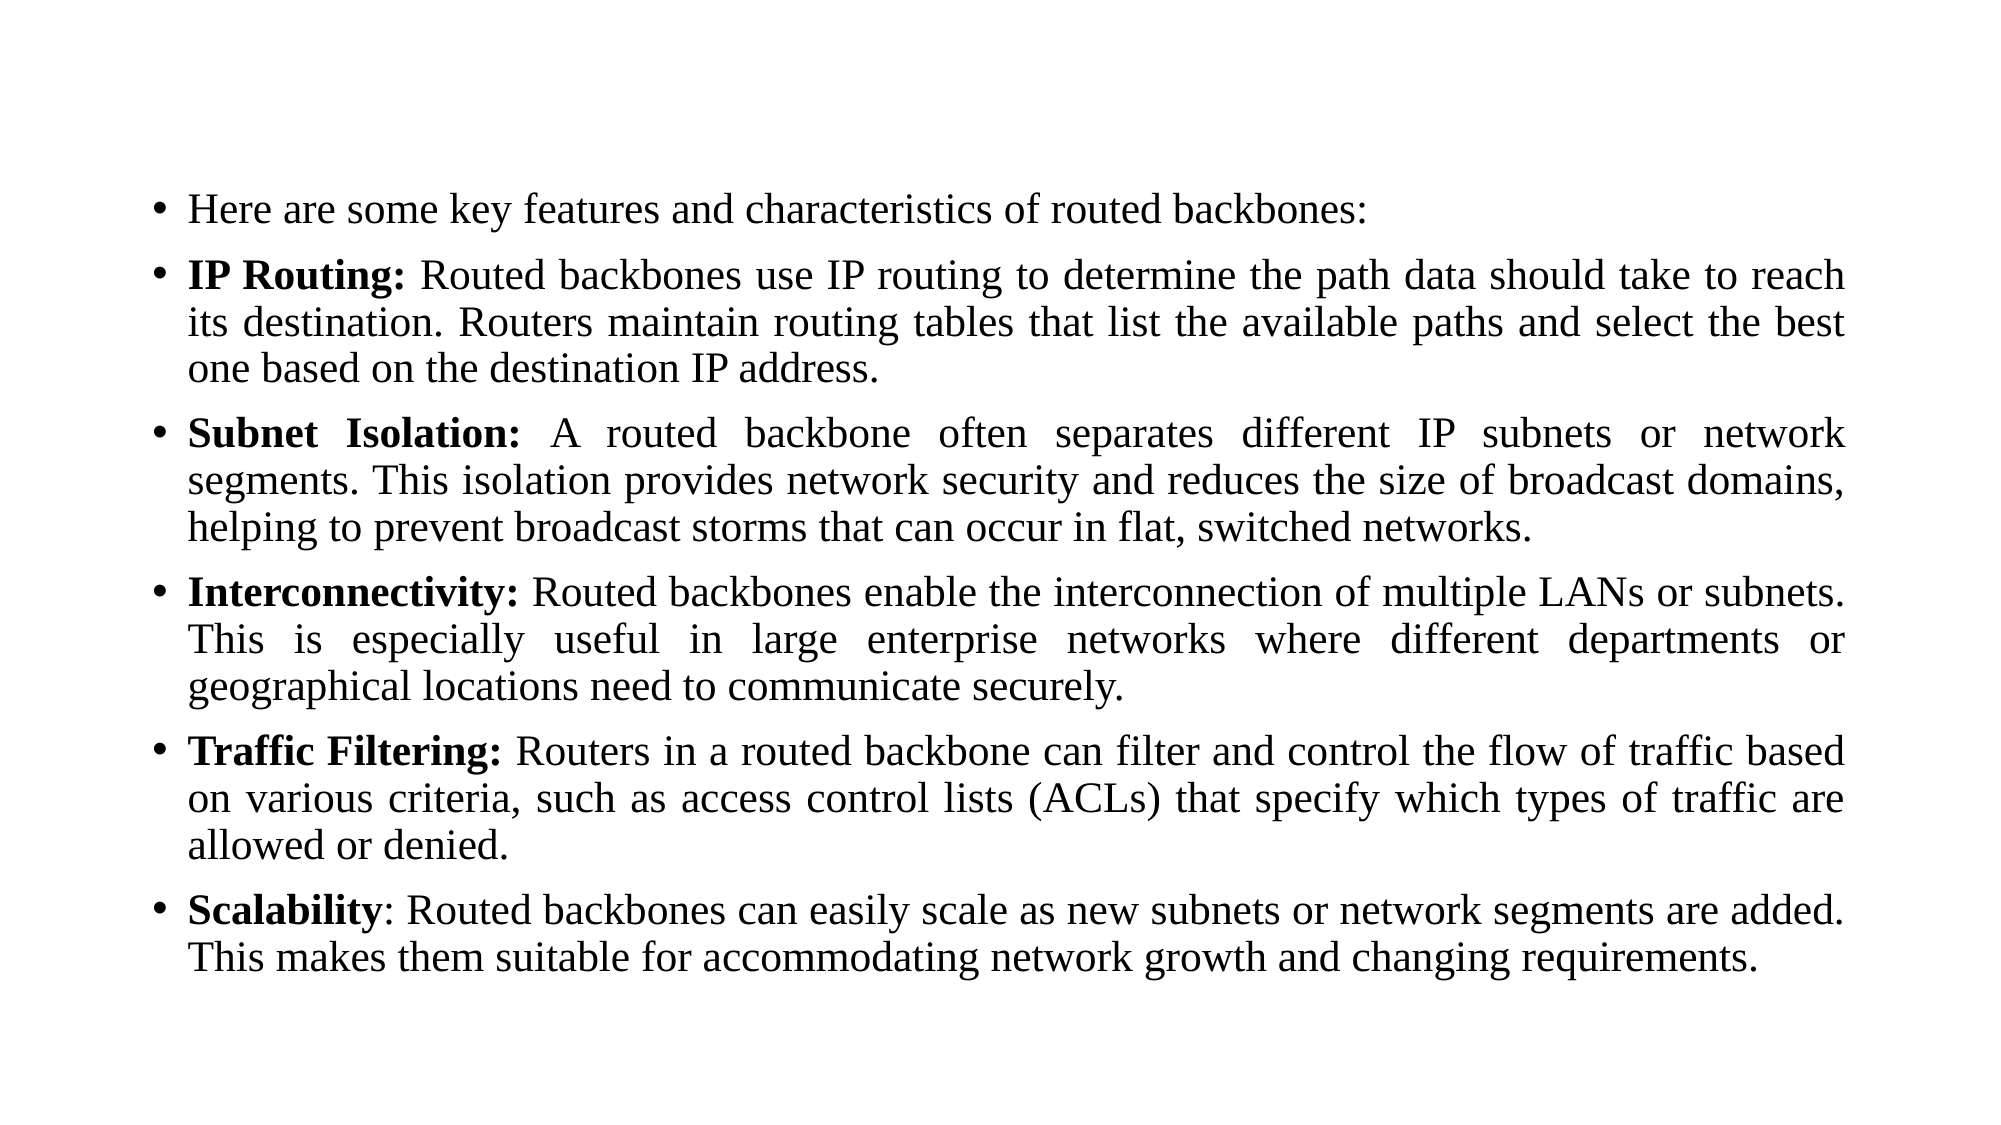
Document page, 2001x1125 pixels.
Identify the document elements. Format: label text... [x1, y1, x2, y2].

list Here are some key features and characteristics of routed backbones: IP Routing: Routed backbones use IP routing to determine the path data should take to reach its destination. Routers maintain routing tables that list the available paths and select the best one based on the destination IP address. Subnet Isolation: A routed backbone often separates different IP subnets or network segments. This isolation provides network security and reduces the size of broadcast domains, helping to prevent broadcast storms that can occur in flat, switched networks. Interconnectivity: Routed backbones enable the interconnection of multiple LANs or subnets. This is especially useful in large enterprise networks where different departments or geographical locations need to communicate securely. Traffic Filtering: Routers in a routed backbone can filter and control the flow of traffic based on various criteria, such as access control lists (ACLs) that specify which types of traffic are allowed or denied. Scalability: Routed backbones can easily scale as new subnets or network segments are added. This makes them suitable for accommodating network growth and changing requirements. [137, 179, 1863, 1014]
